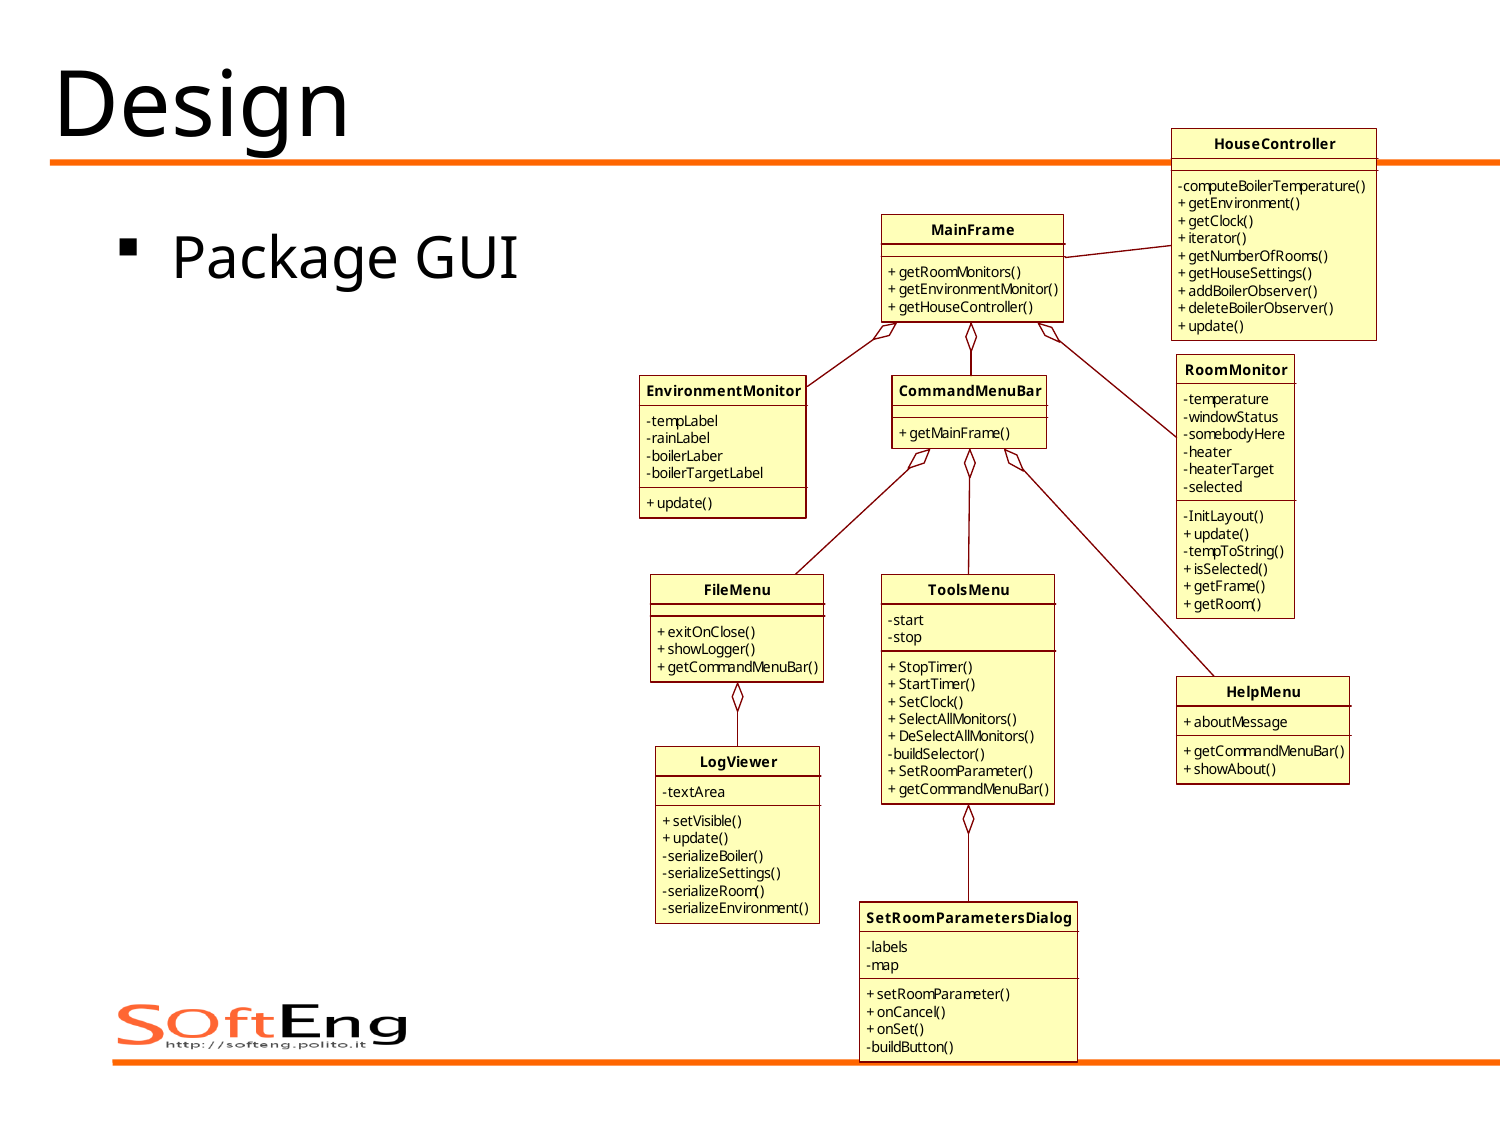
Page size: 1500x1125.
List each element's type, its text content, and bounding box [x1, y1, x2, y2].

list Package GUI [99, 212, 607, 1000]
picture [112, 1000, 413, 1056]
title Design [37, 24, 1450, 175]
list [612, 101, 1406, 1091]
